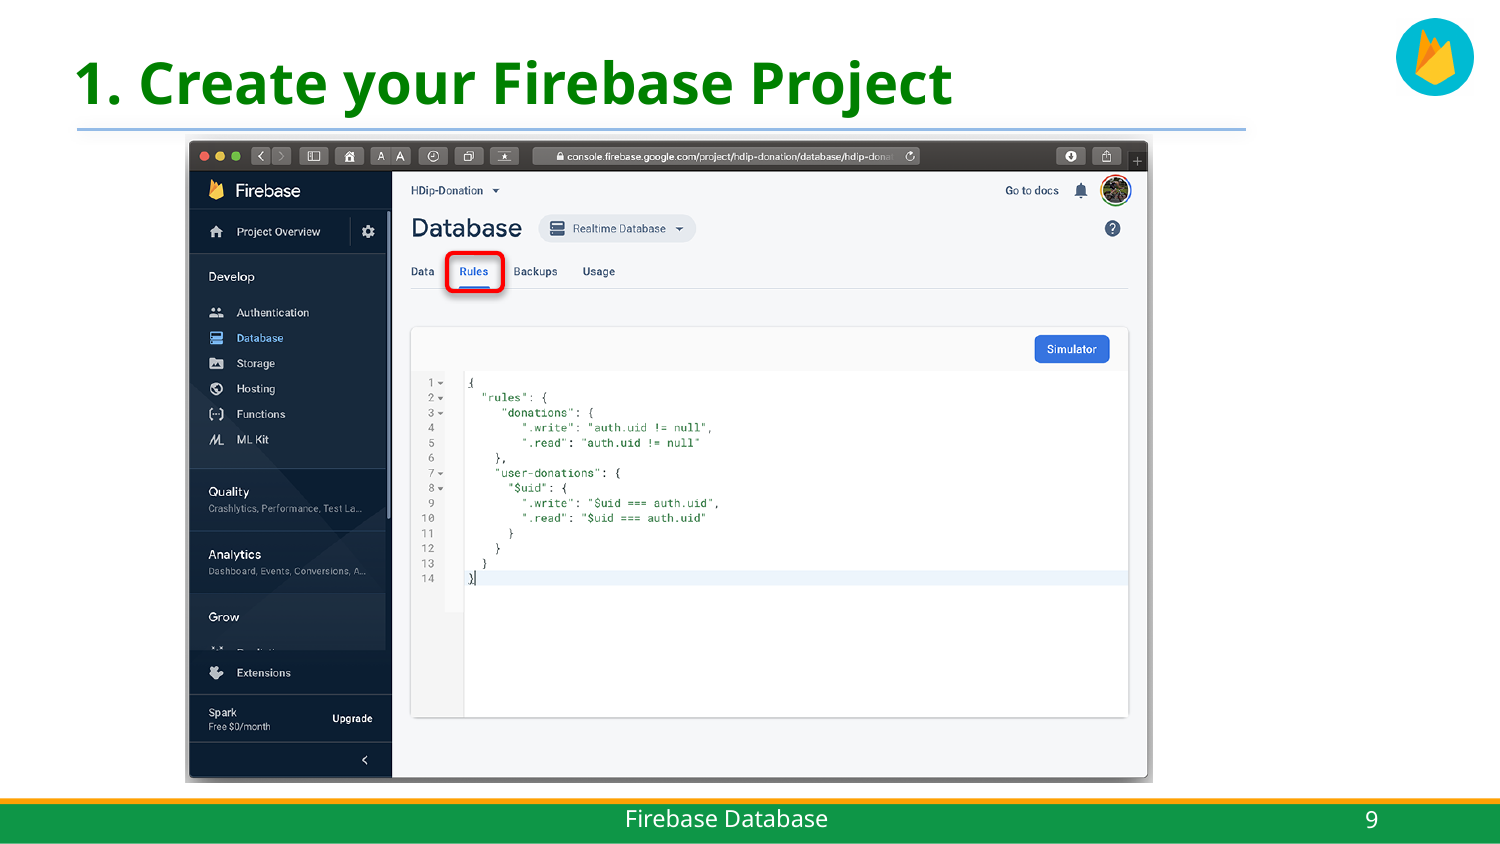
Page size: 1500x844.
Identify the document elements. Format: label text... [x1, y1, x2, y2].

slide_number 9 [1074, 799, 1388, 844]
title 1. Create your Firebase Project [64, 0, 1371, 126]
picture [184, 134, 1154, 783]
picture [1396, 18, 1474, 96]
footer Firebase Database [527, 802, 927, 843]
